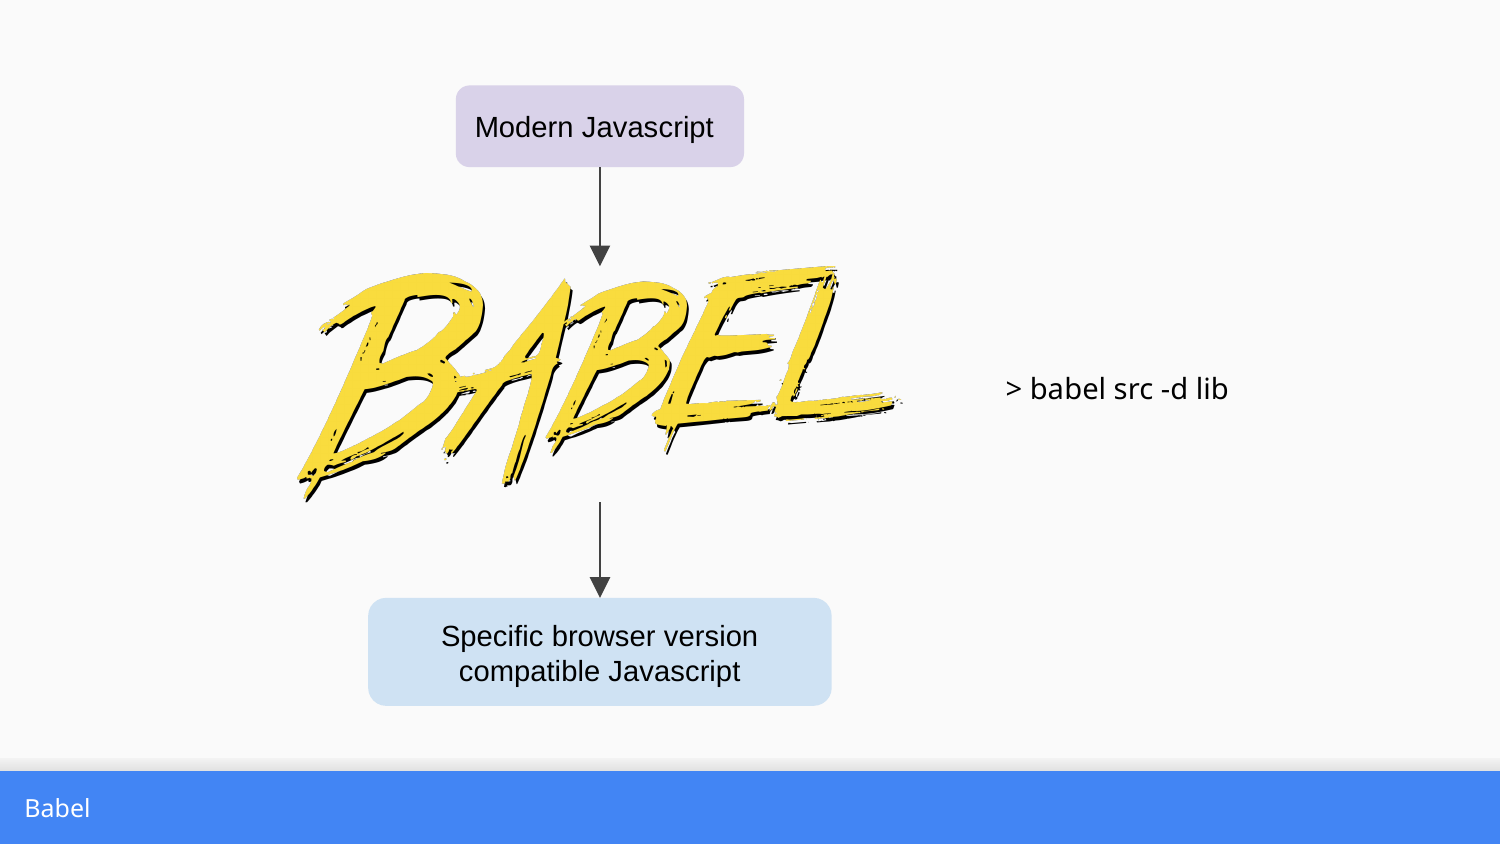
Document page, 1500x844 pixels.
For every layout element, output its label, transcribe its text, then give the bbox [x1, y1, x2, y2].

list Babel [9, 770, 1385, 844]
text_box Specific browser version compatible Javascript [368, 597, 832, 706]
text_box Modern Javascript [455, 85, 745, 168]
text_box > babel src -d lib [990, 354, 1446, 414]
picture [297, 266, 903, 503]
